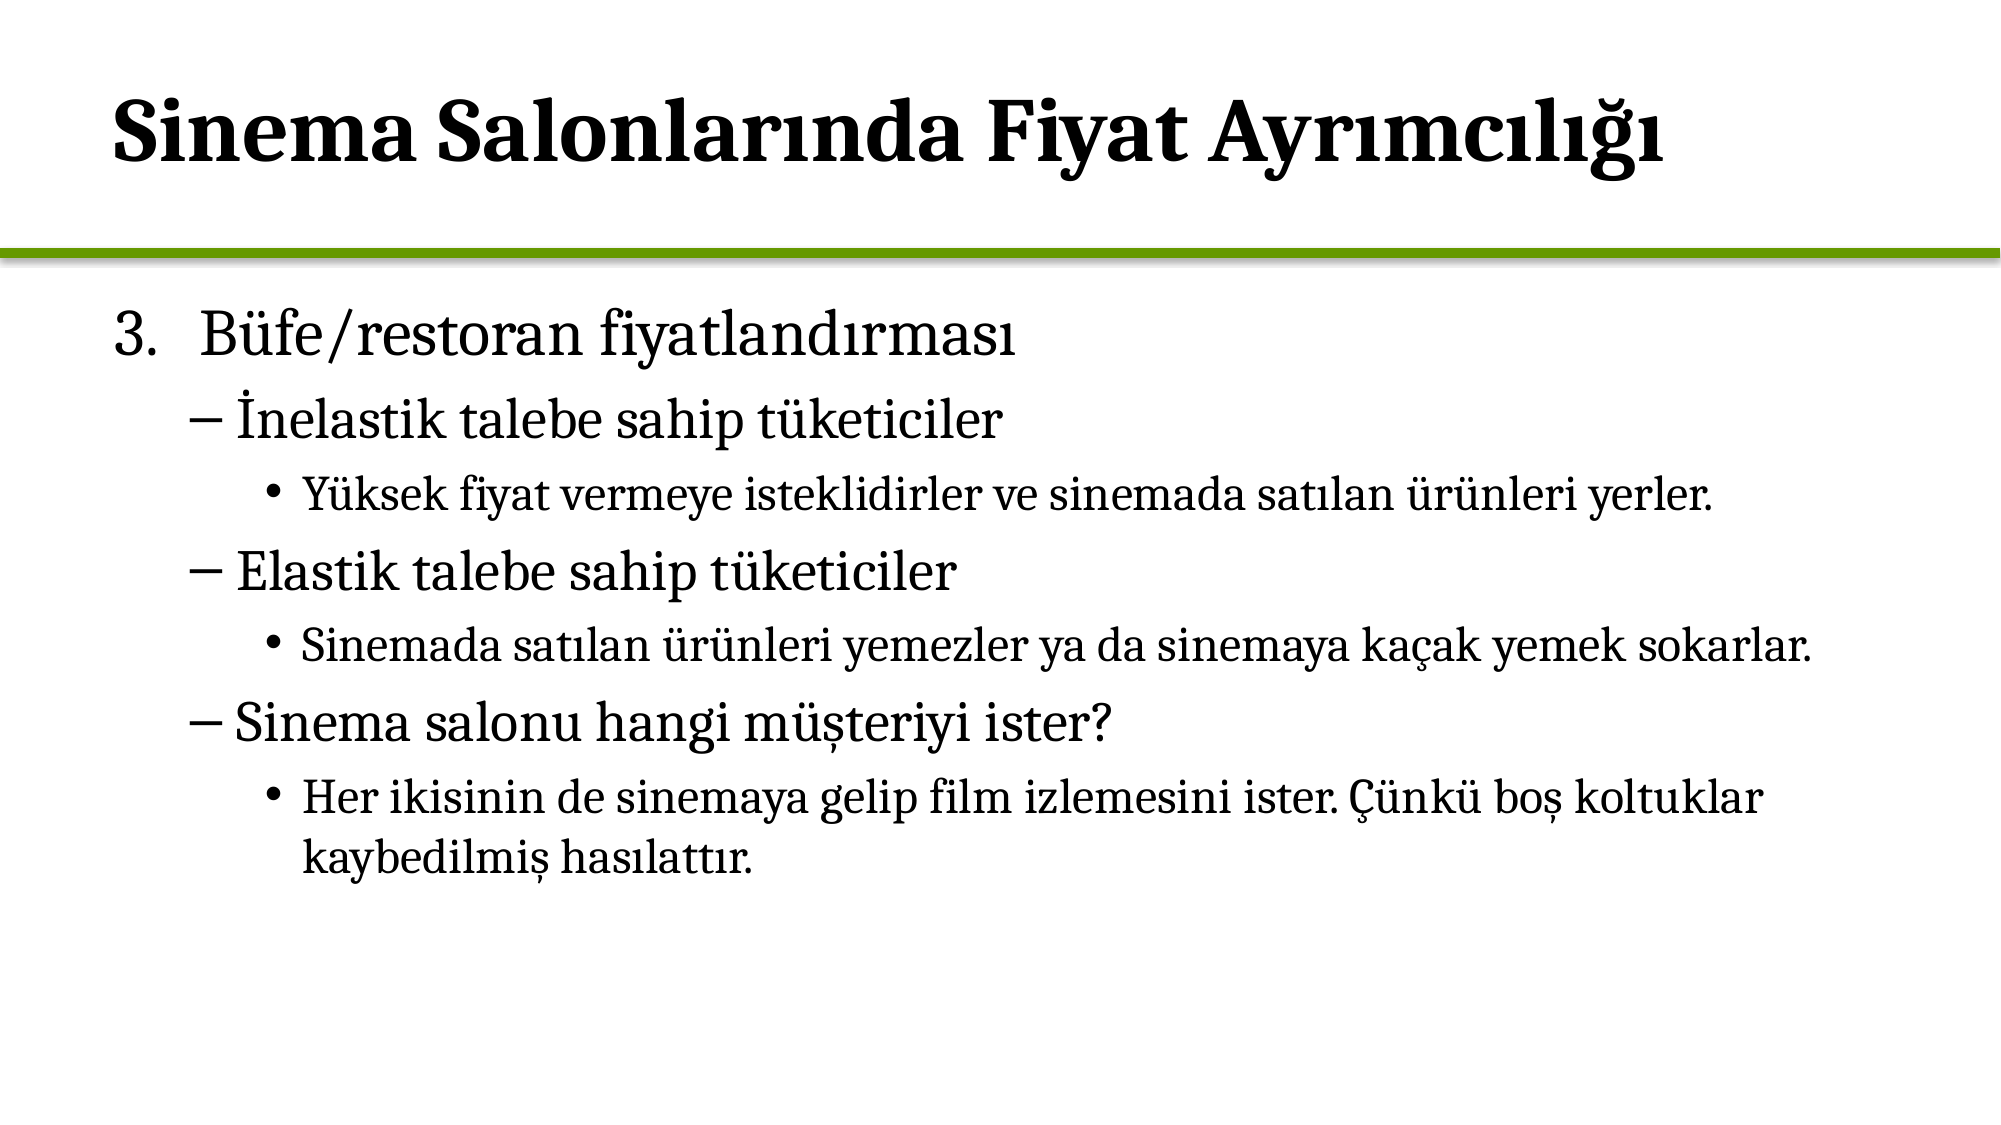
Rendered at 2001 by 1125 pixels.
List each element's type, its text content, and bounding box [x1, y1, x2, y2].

title Sinema Salonlarında Fiyat Ayrımcılığı [99, 0, 1900, 251]
list Büfe/restoran fiyatlandırması İnelastik talebe sahip tüketiciler Yüksek fiyat vermeye isteklidirler ve sinemada satılan ürünleri yerler. Elastik talebe sahip tüketiciler Sinemada satılan ürünleri yemezler ya da sinemaya kaçak yemek sokarlar. Sinema salonu hangi müşteriyi ister? Her ikisinin de sinemaya gelip film izlemesini ister. Çünkü boş koltuklar kaybedilmiş hasılattır. [99, 280, 1900, 1085]
